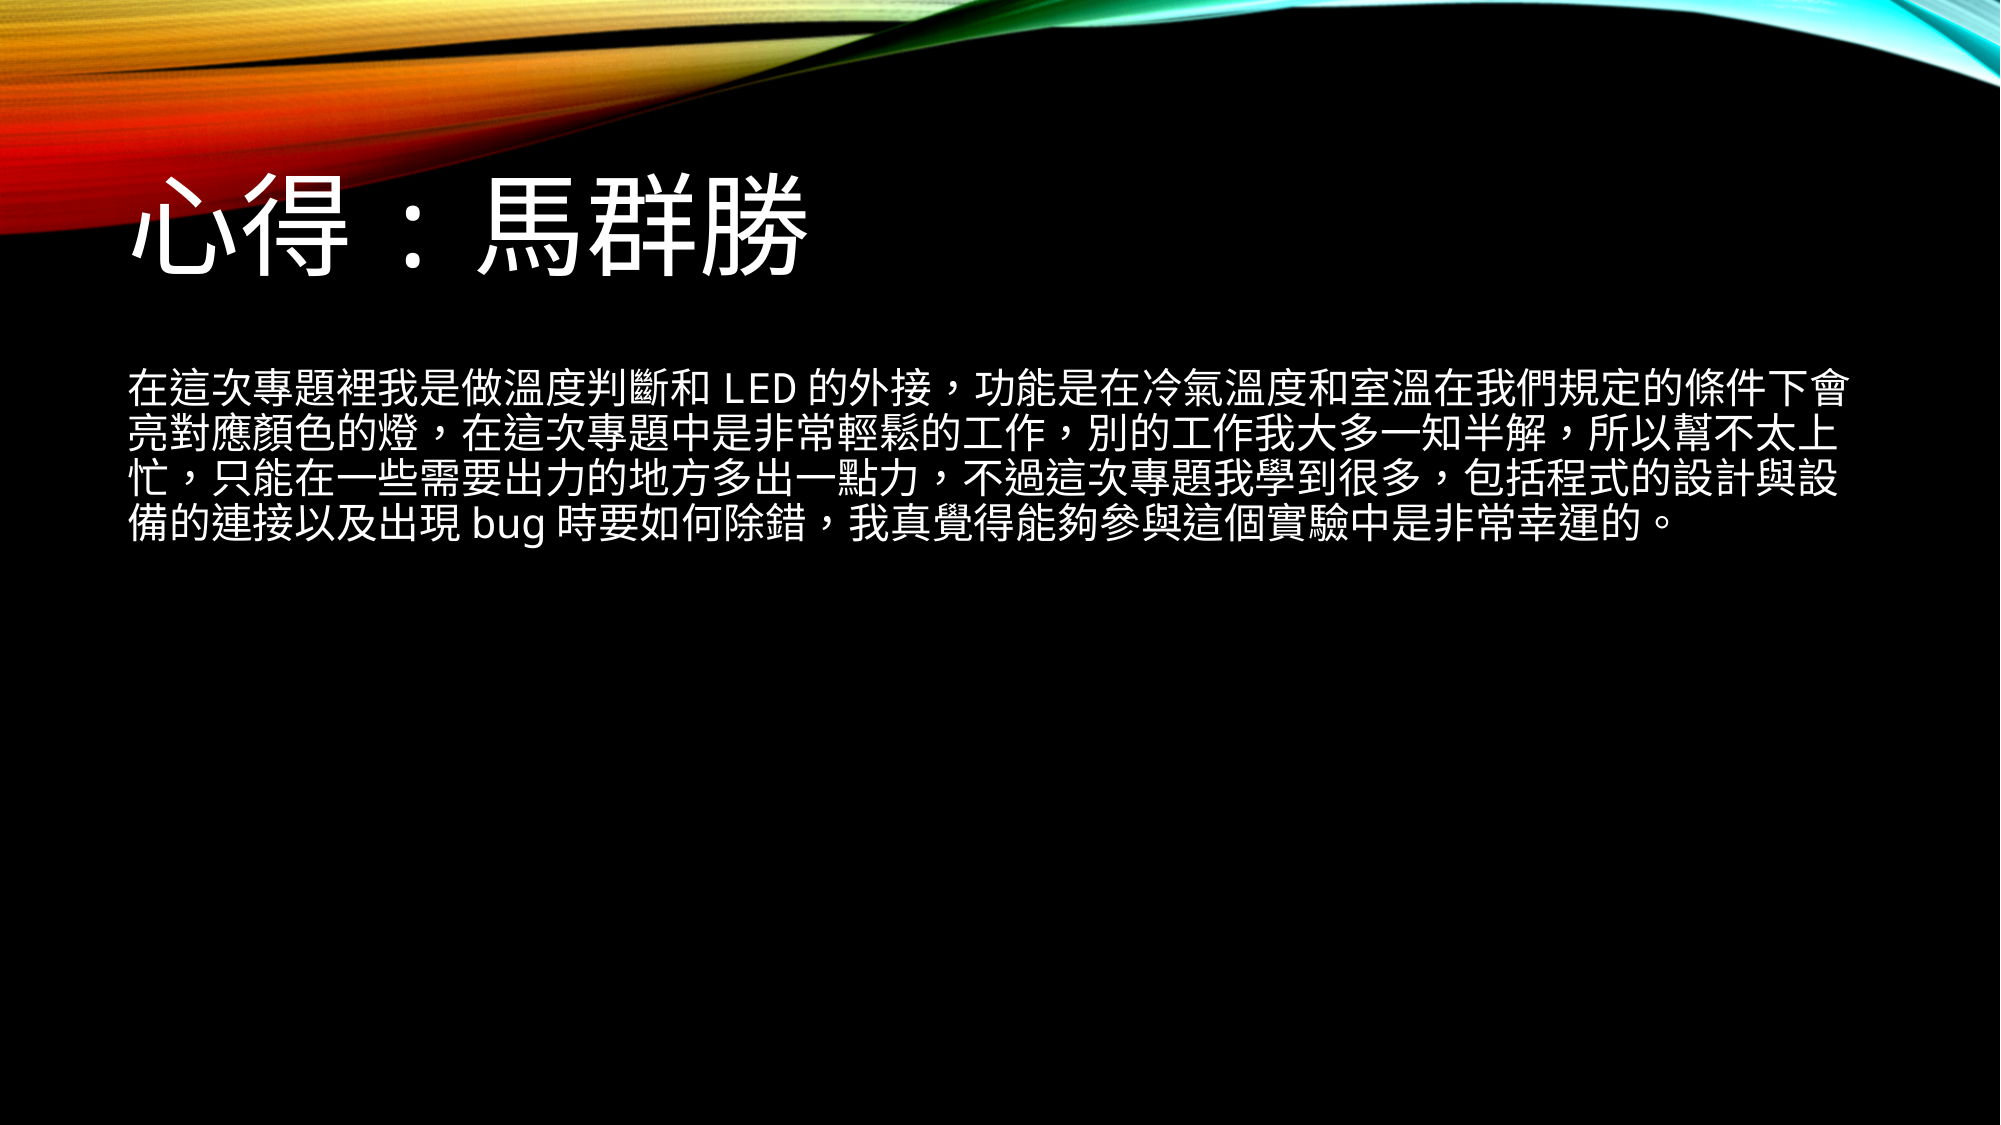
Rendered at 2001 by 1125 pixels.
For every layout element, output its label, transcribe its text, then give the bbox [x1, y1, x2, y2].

picture [0, 0, 2000, 237]
title 心得:馬群勝 [112, 125, 1888, 338]
list 在這次專題裡我是做溫度判斷和LED的外接，功能是在冷氣溫度和室溫在我們規定的條件下會亮對應顏色的燈，在這次專題中是非常輕鬆的工作，別的工作我大多一知半解，所以幫不太上忙，只能在一些需要出力的地方多出一點力，不過這次專題我學到很多，包括程式的設計與設備的連接以及出現bug時要如何除錯，我真覺得能夠參與這個實驗中是非常幸運的。 [112, 360, 1888, 1021]
